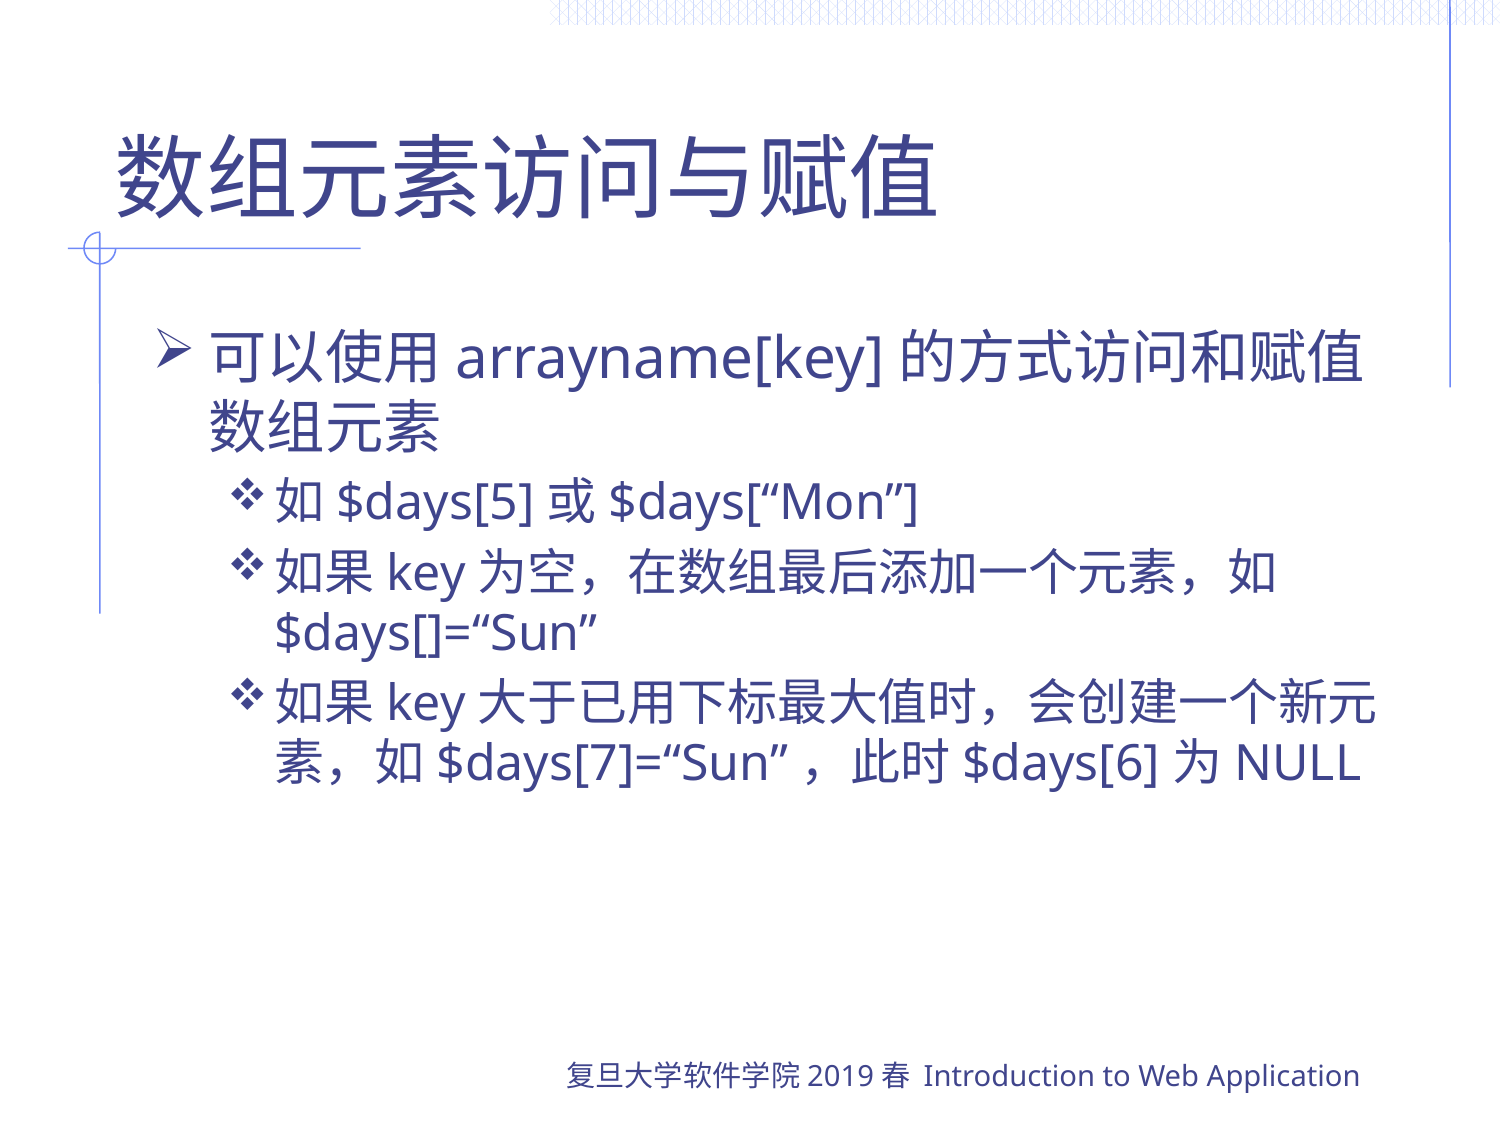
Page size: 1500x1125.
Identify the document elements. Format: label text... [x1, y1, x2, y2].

title 数组元素访问与赋值 [99, 50, 1375, 238]
list 可以使用arrayname[key]的方式访问和赋值数组元素 如$days[5]或$days[“Mon”] 如果key为空，在数组最后添加一个元素，如$days[]=“Sun” 如果key大于已用下标最大值时，会创建一个新元素，如$days[7]=“Sun”，此时$days[6]为NULL [137, 312, 1413, 988]
